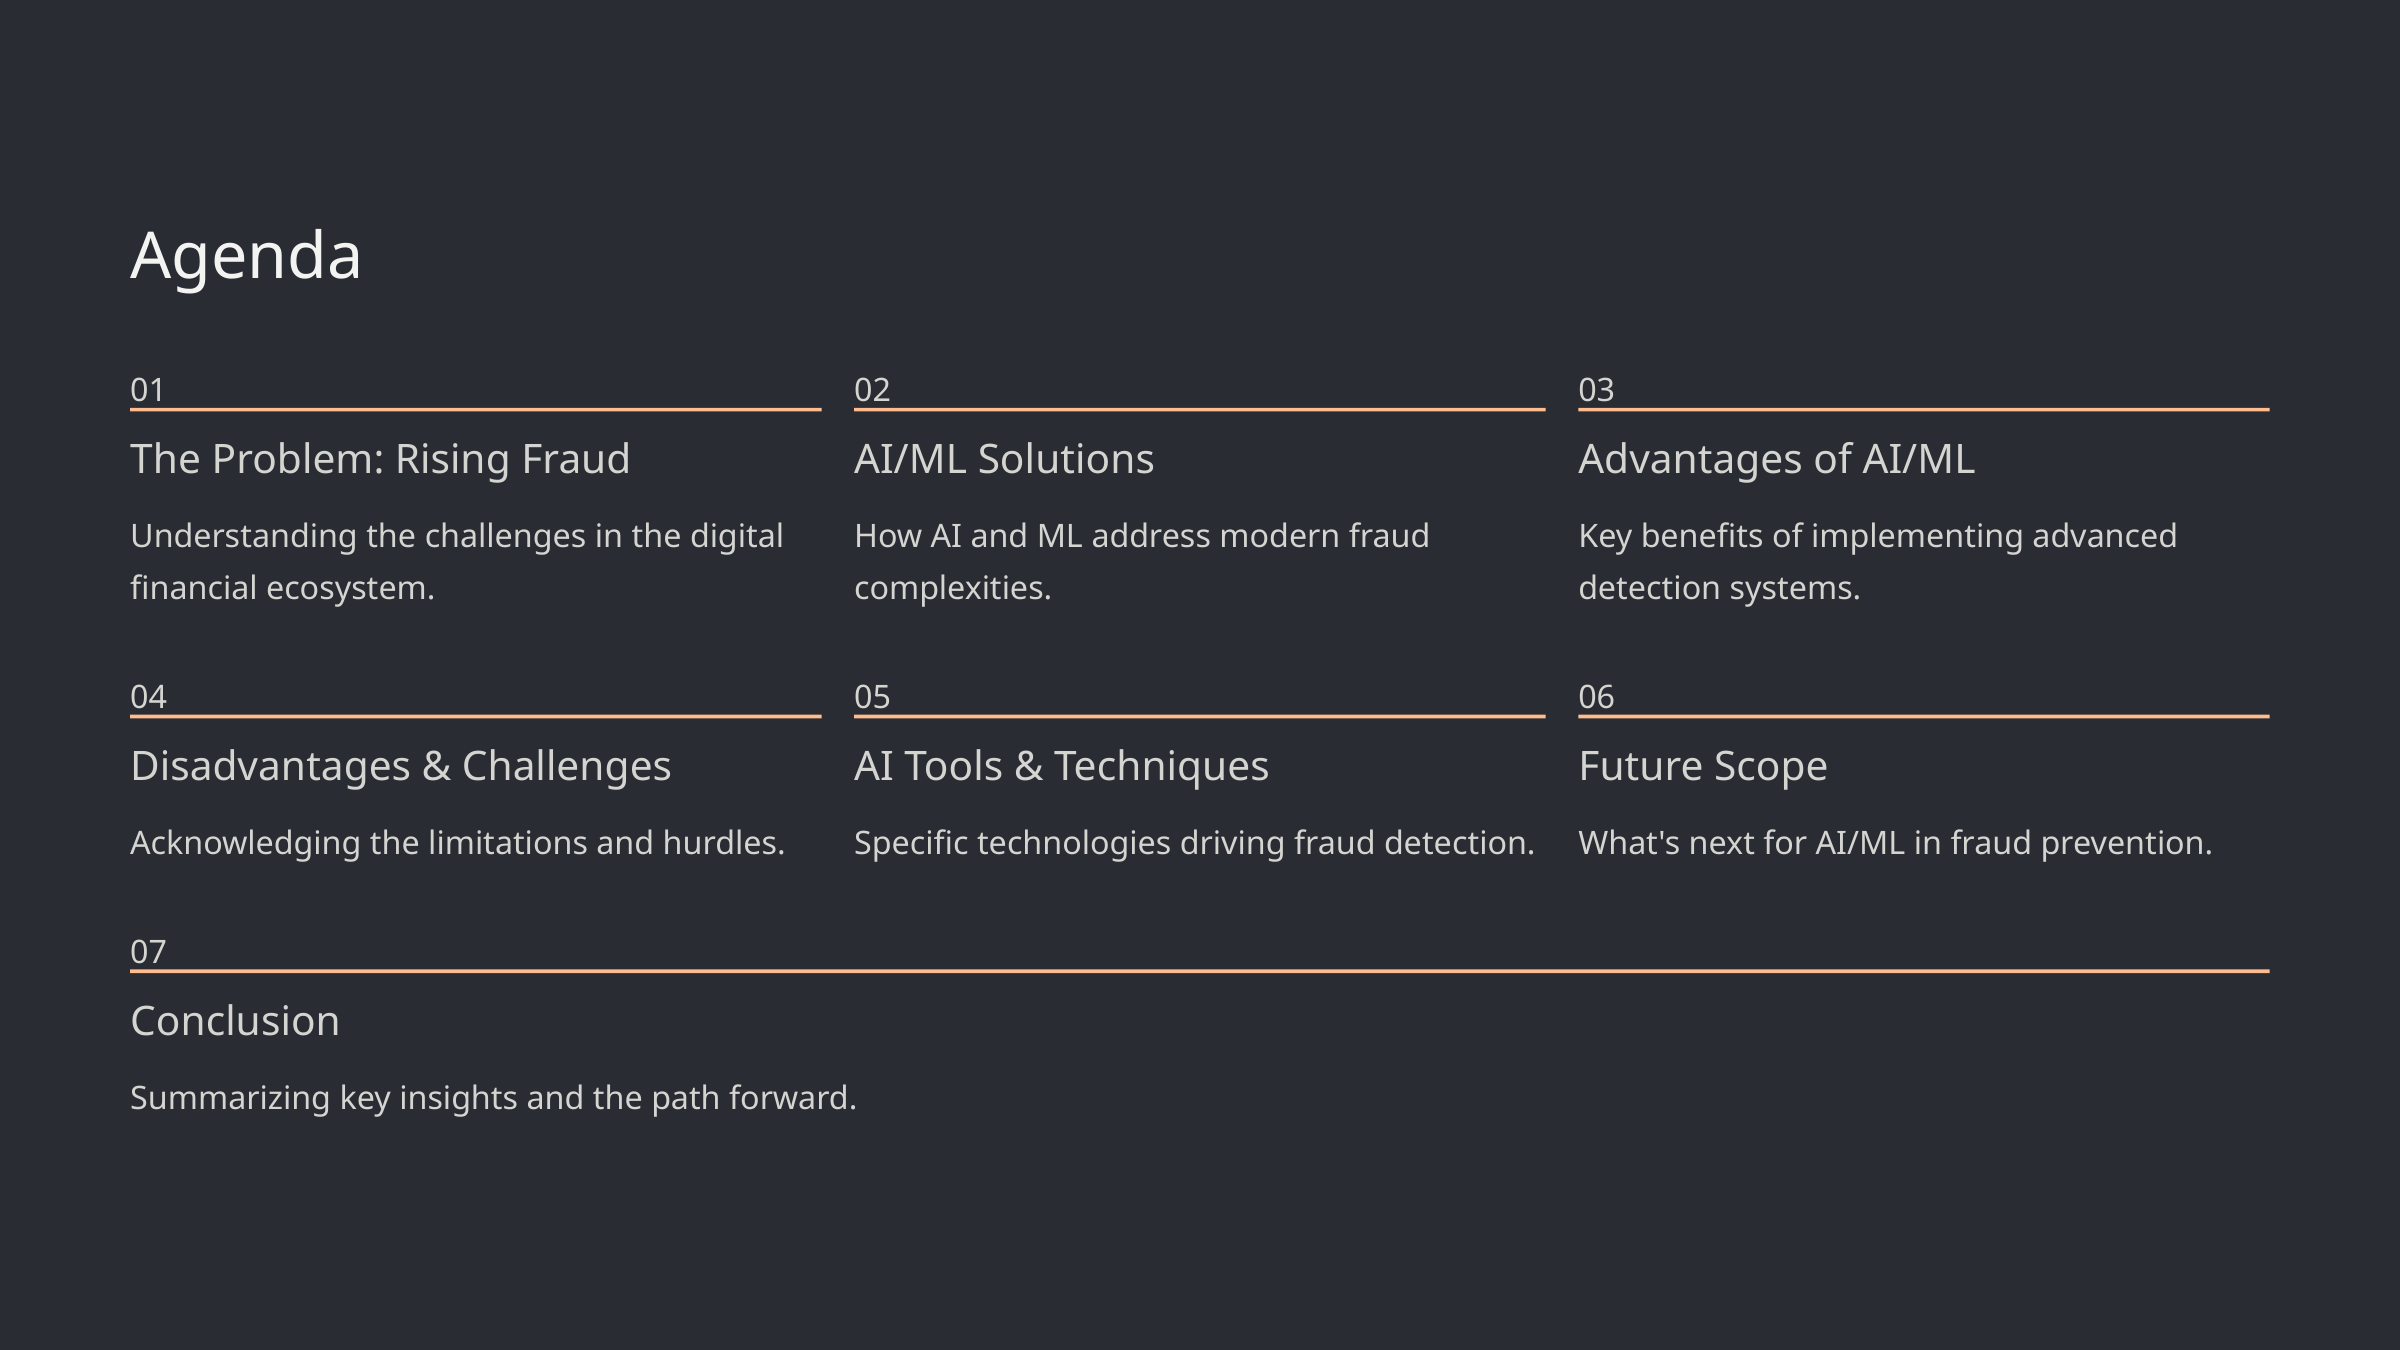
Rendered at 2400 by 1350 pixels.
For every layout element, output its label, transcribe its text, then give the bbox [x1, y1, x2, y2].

text_box AI Tools & Techniques [854, 738, 1267, 790]
text_box How AI and ML address modern fraud complexities. [854, 501, 1546, 607]
text_box [1578, 407, 2270, 412]
text_box Understanding the challenges in the digital financial ecosystem. [130, 501, 822, 607]
text_box Advantages of AI/ML [1578, 431, 1986, 483]
text_box Key benefits of implementing advanced detection systems. [1578, 501, 2270, 607]
text_box 05 [854, 663, 887, 704]
text_box [130, 969, 2270, 974]
text_box 04 [130, 663, 163, 704]
text_box Acknowledging the limitations and hurdles. [130, 808, 822, 861]
text_box 03 [1578, 356, 1611, 397]
text_box Conclusion [130, 993, 538, 1045]
text_box [854, 714, 1546, 719]
text_box [130, 407, 822, 412]
text_box 06 [1578, 663, 1611, 704]
text_box Summarizing key insights and the path forward. [130, 1063, 2270, 1116]
text_box [854, 407, 1546, 412]
text_box The Problem: Rising Fraud [130, 431, 620, 483]
text_box Specific technologies driving fraud detection. [854, 808, 1546, 861]
text_box Disadvantages & Challenges [130, 738, 657, 790]
text_box 01 [130, 356, 163, 397]
text_box Agenda [130, 209, 782, 292]
text_box Future Scope [1578, 738, 1986, 790]
text_box AI/ML Solutions [854, 431, 1262, 483]
text_box [130, 714, 822, 719]
text_box 07 [130, 917, 163, 959]
text_box 02 [854, 356, 887, 397]
text_box What's next for AI/ML in fraud prevention. [1578, 808, 2270, 861]
text_box [1578, 714, 2270, 719]
